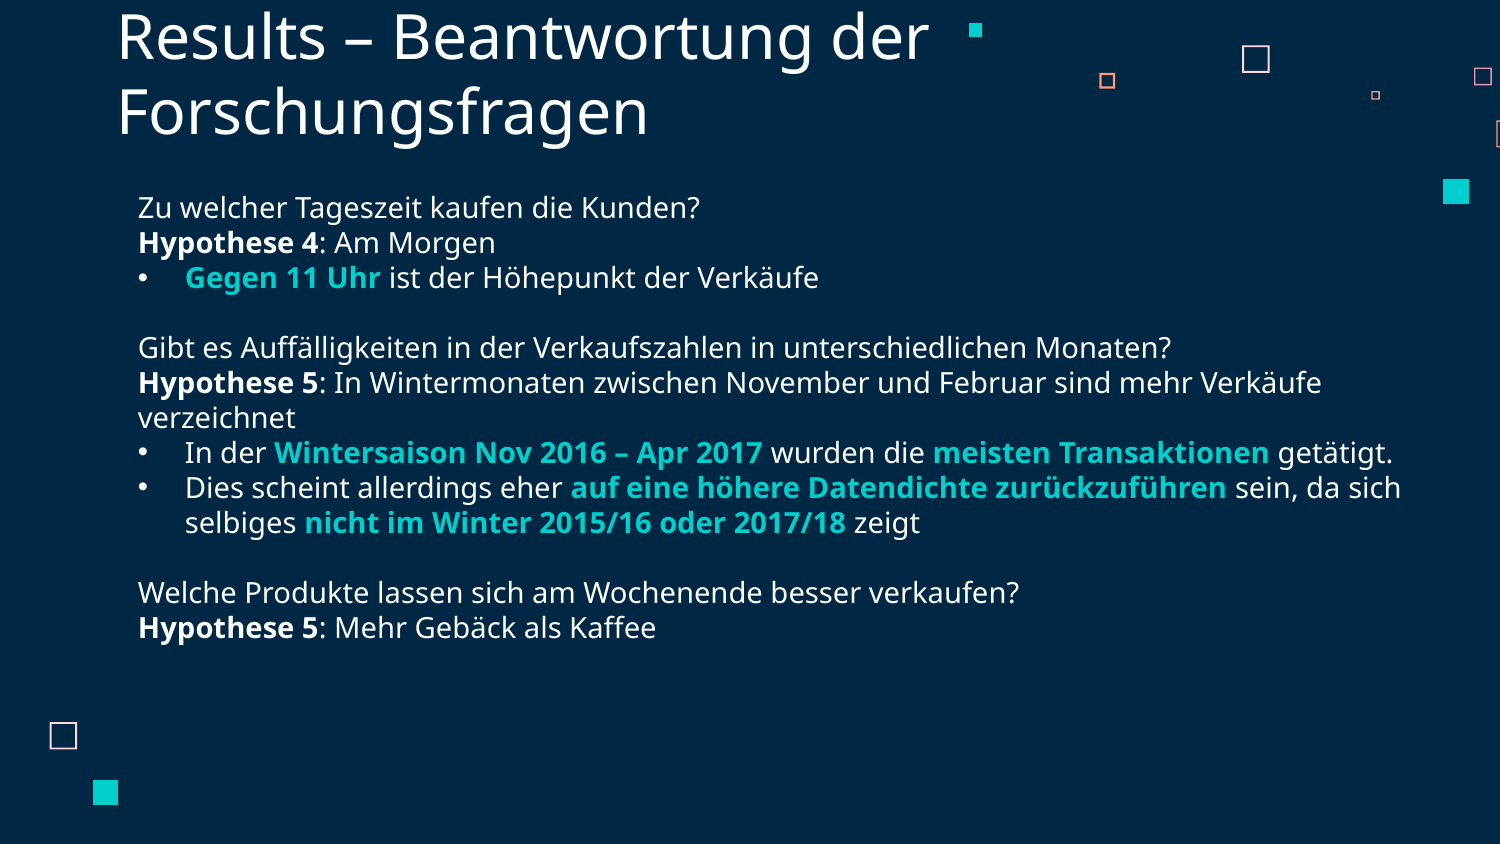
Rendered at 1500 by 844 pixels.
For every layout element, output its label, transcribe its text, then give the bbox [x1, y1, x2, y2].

title Results – Beantwortung der Forschungsfragen [101, 67, 1334, 163]
text_box Zu welcher Tageszeit kaufen die Kunden? Hypothese 4: Am Morgen Gegen 11 Uhr ist der Höhepunkt der Verkäufe Gibt es Auffälligkeiten in der Verkaufszahlen in unterschiedlichen Monaten? Hypothese 5: In Wintermonaten zwischen November und Februar sind mehr Verkäufe verzeichnet In der Wintersaison Nov 2016 – Apr 2017 wurden die meisten Transaktionen getätigt. Dies scheint allerdings eher auf eine höhere Datendichte zurückzuführen sein, da sich selbiges nicht im Winter 2015/16 oder 2017/18 zeigt Welche Produkte lassen sich am Wochenende besser verkaufen? Hypothese 5: Mehr Gebäck als Kaffee [97, 174, 1492, 796]
